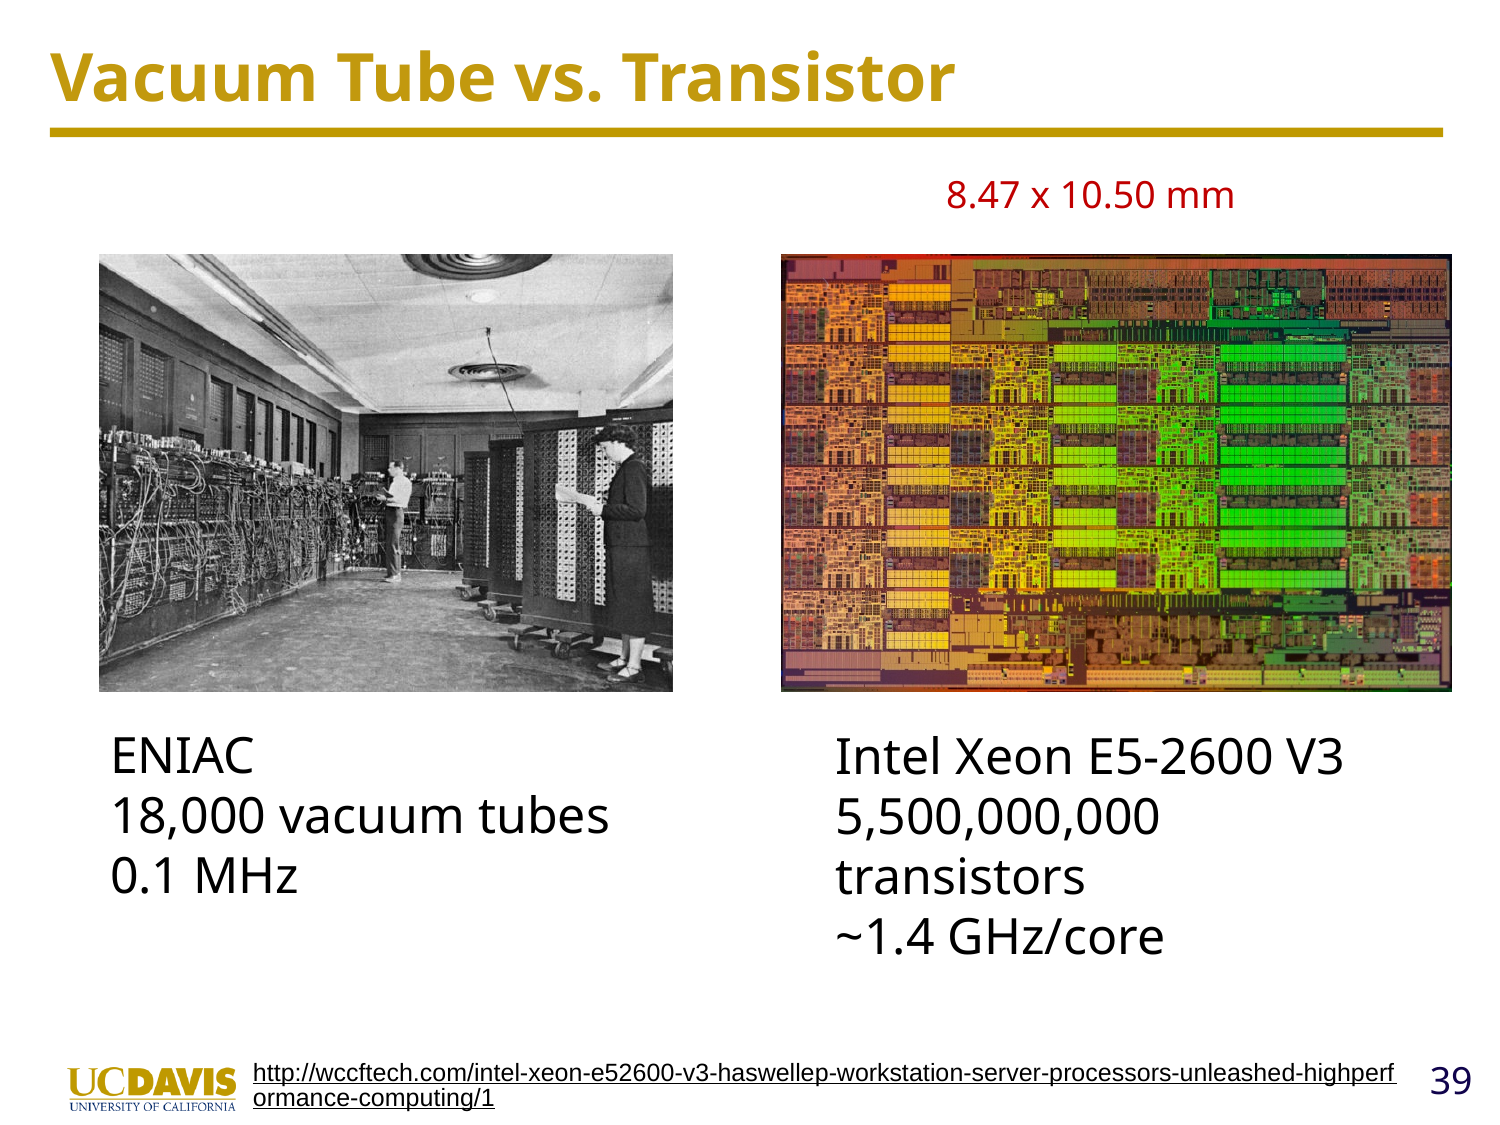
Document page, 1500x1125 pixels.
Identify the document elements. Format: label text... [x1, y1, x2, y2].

picture [781, 254, 1452, 693]
text_box ENIAC 18,000 vacuum tubes 0.1 MHz [95, 715, 700, 911]
text_box 8.47 x 10.50 mm [931, 163, 1251, 223]
text_box http://wccftech.com/intel-xeon-e52600-v3-haswellep-workstation-server-processors-unleashed-highperformance-computing/1 [238, 1049, 1426, 1124]
picture [99, 254, 673, 693]
text_box Intel Xeon E5-2600 V3 5,500,000,000 transistors ~1.4 GHz/core [820, 716, 1426, 972]
title Vacuum Tube vs. Transistor [49, 0, 1273, 151]
picture [67, 1067, 236, 1111]
